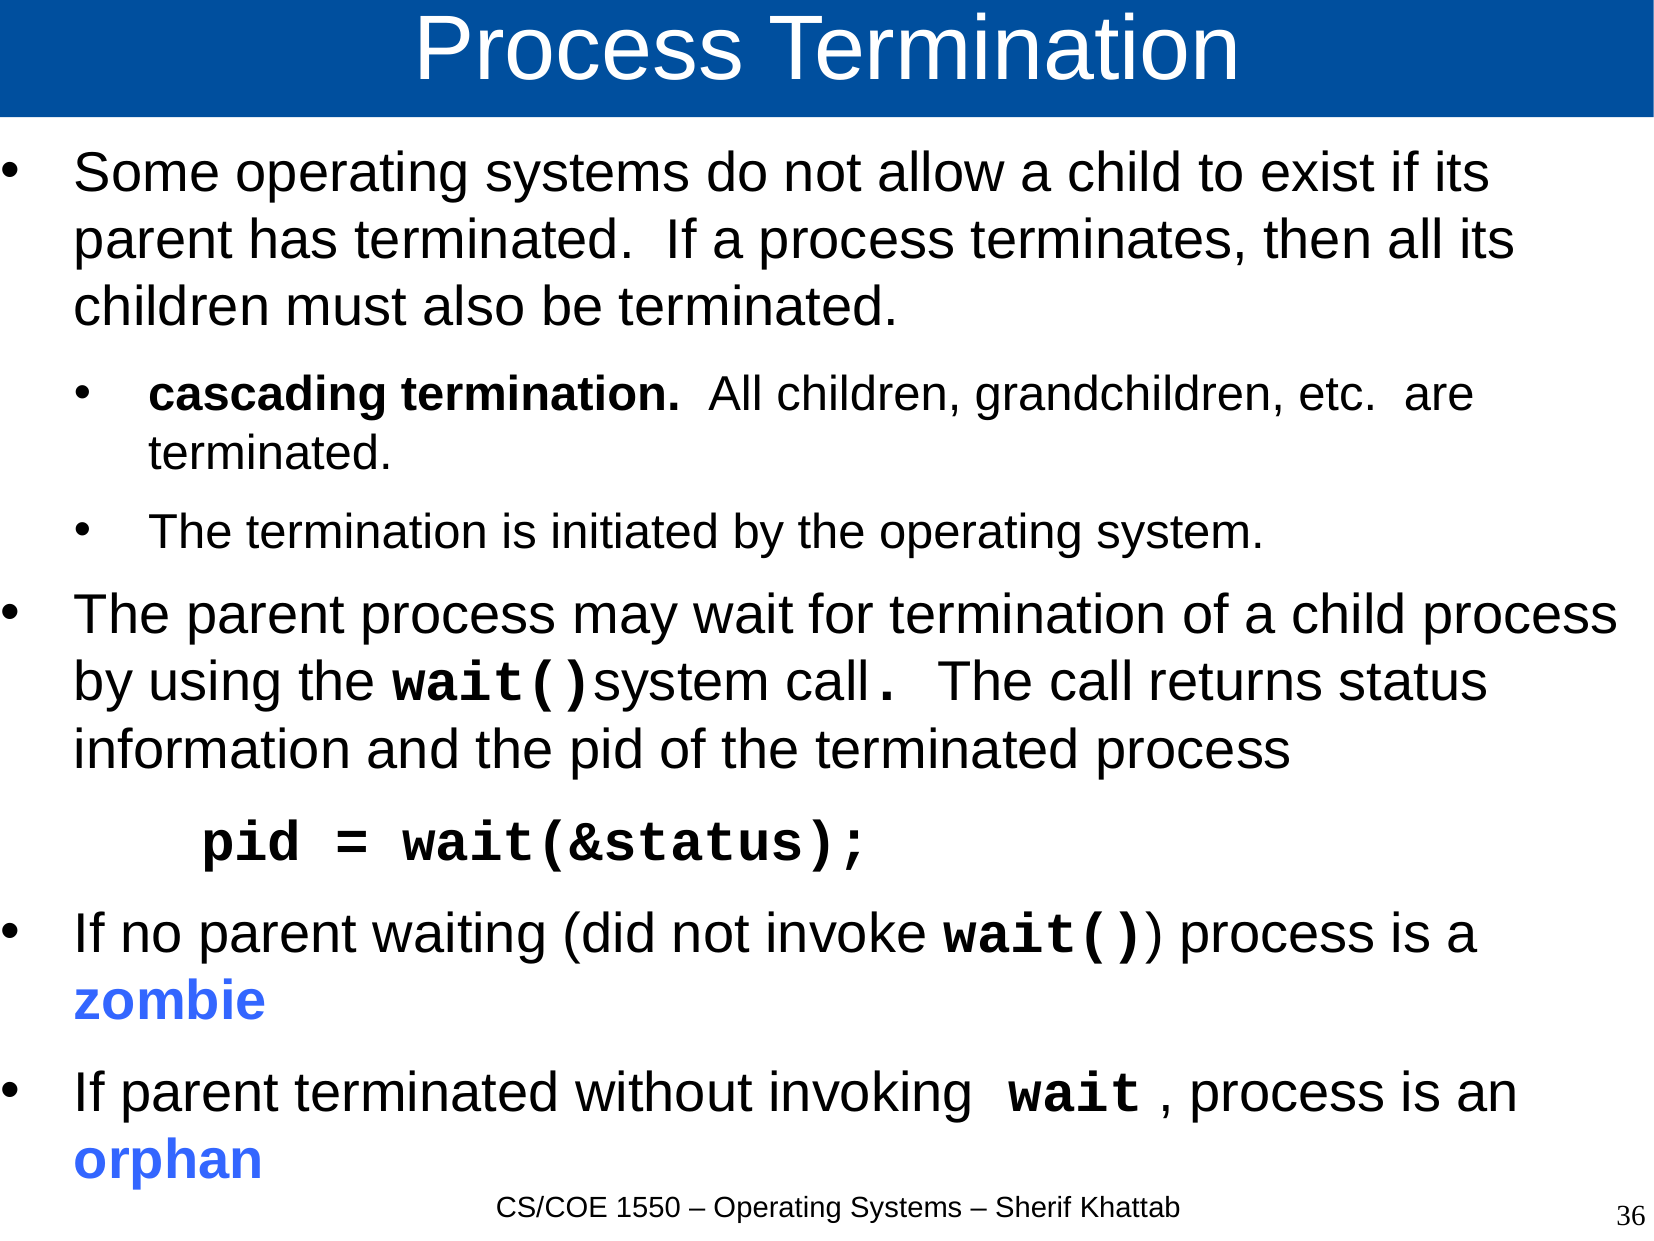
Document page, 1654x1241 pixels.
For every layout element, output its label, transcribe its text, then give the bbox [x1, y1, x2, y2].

slide_number 36 [1265, 1198, 1647, 1241]
list Some operating systems do not allow a child to exist if its parent has terminated. If a process terminates, then all its children must also be terminated. cascading termination. All children, grandchildren, etc. are terminated. The termination is initiated by the operating system. The parent process may wait for termination of a child process by using the wait()system call. The call returns status information and the pid of the terminated process pid = wait(&status); If no parent waiting (did not invoke wait()) process is a zombie If parent terminated without invoking wait , process is an orphan [0, 117, 1654, 1195]
footer CS/COE 1550 – Operating Systems – Sherif Khattab [460, 1190, 1217, 1241]
title Process Termination [0, 0, 1654, 117]
